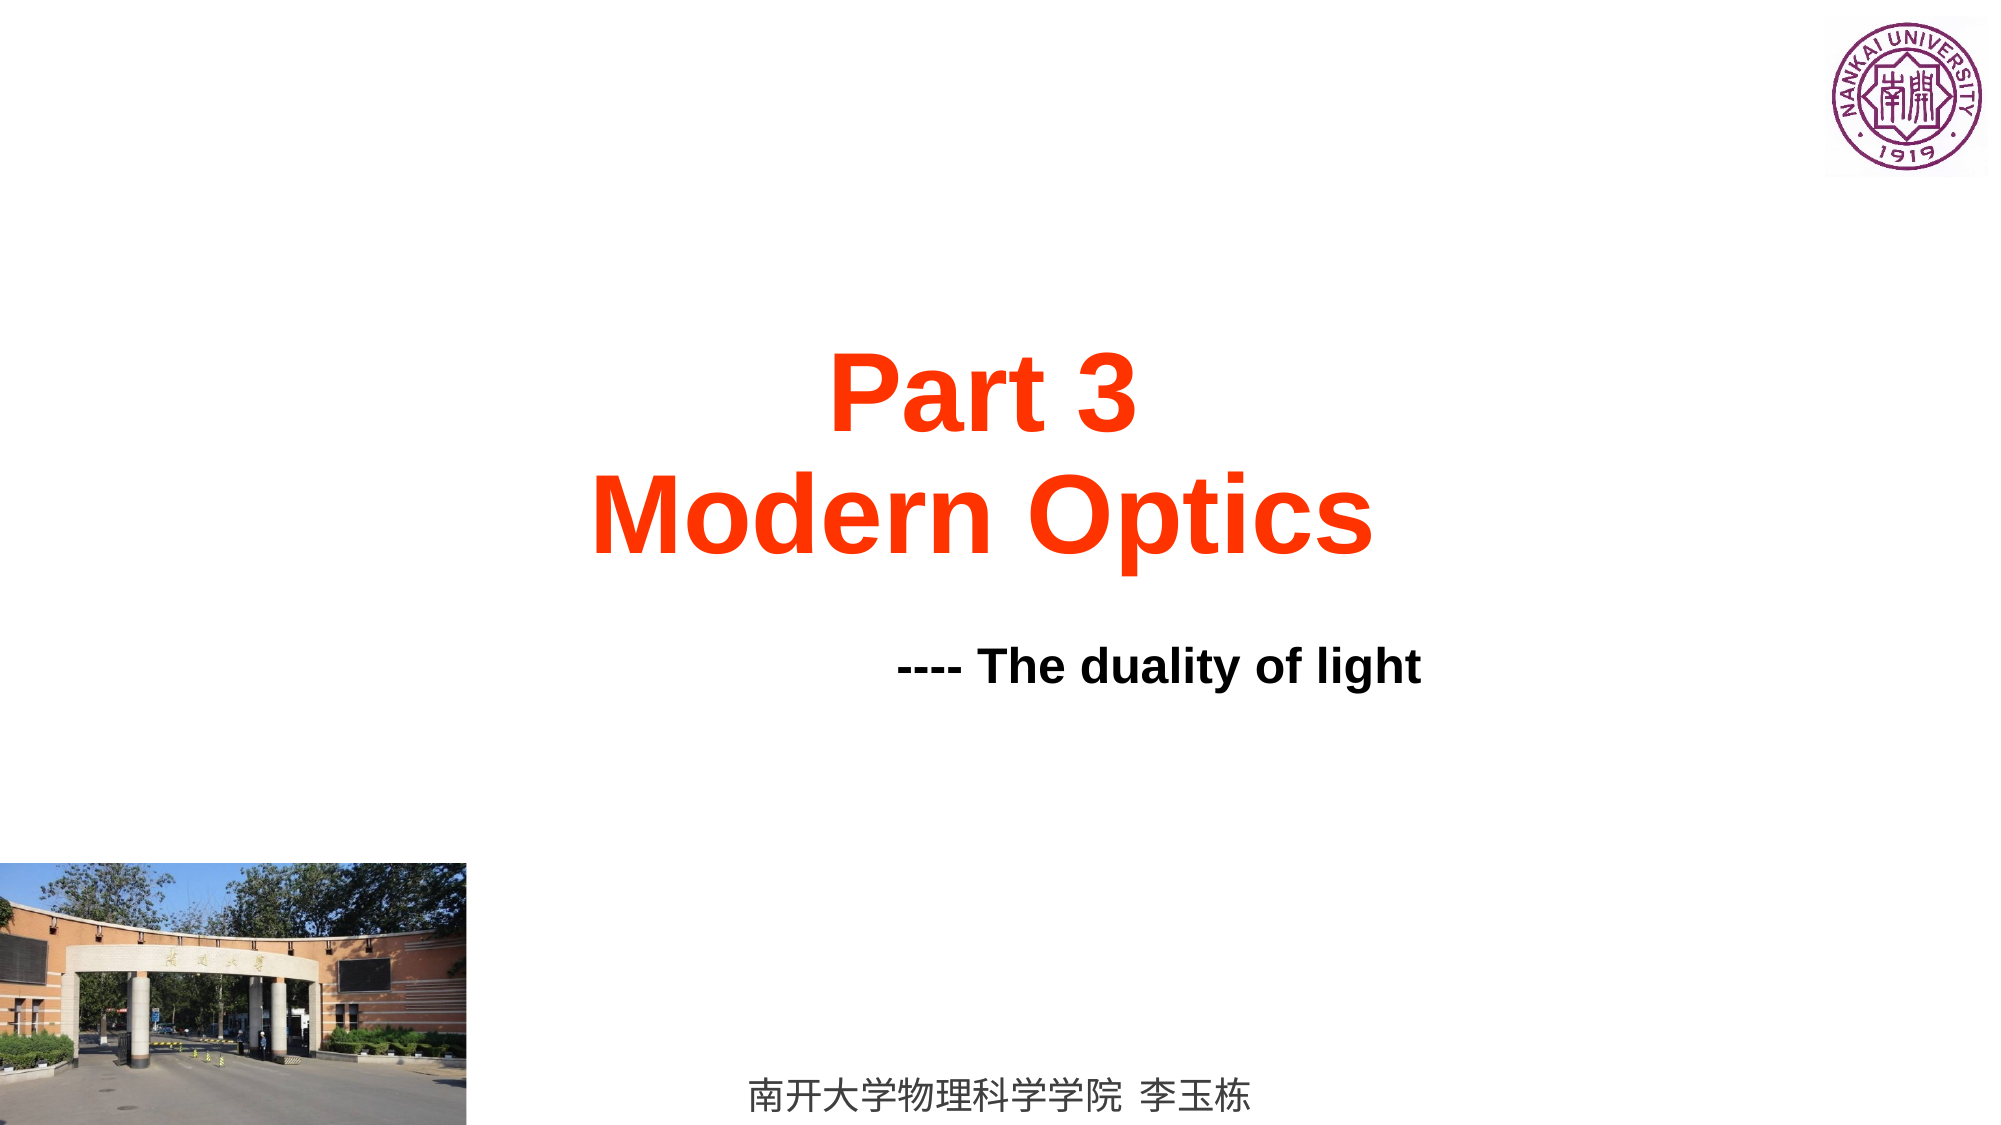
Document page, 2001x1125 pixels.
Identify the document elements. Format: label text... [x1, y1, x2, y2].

picture [1825, 16, 1988, 178]
title Part 3 Modern Optics [570, 327, 1397, 586]
text_box ---- The duality of light [881, 625, 1438, 701]
picture [0, 863, 467, 1125]
